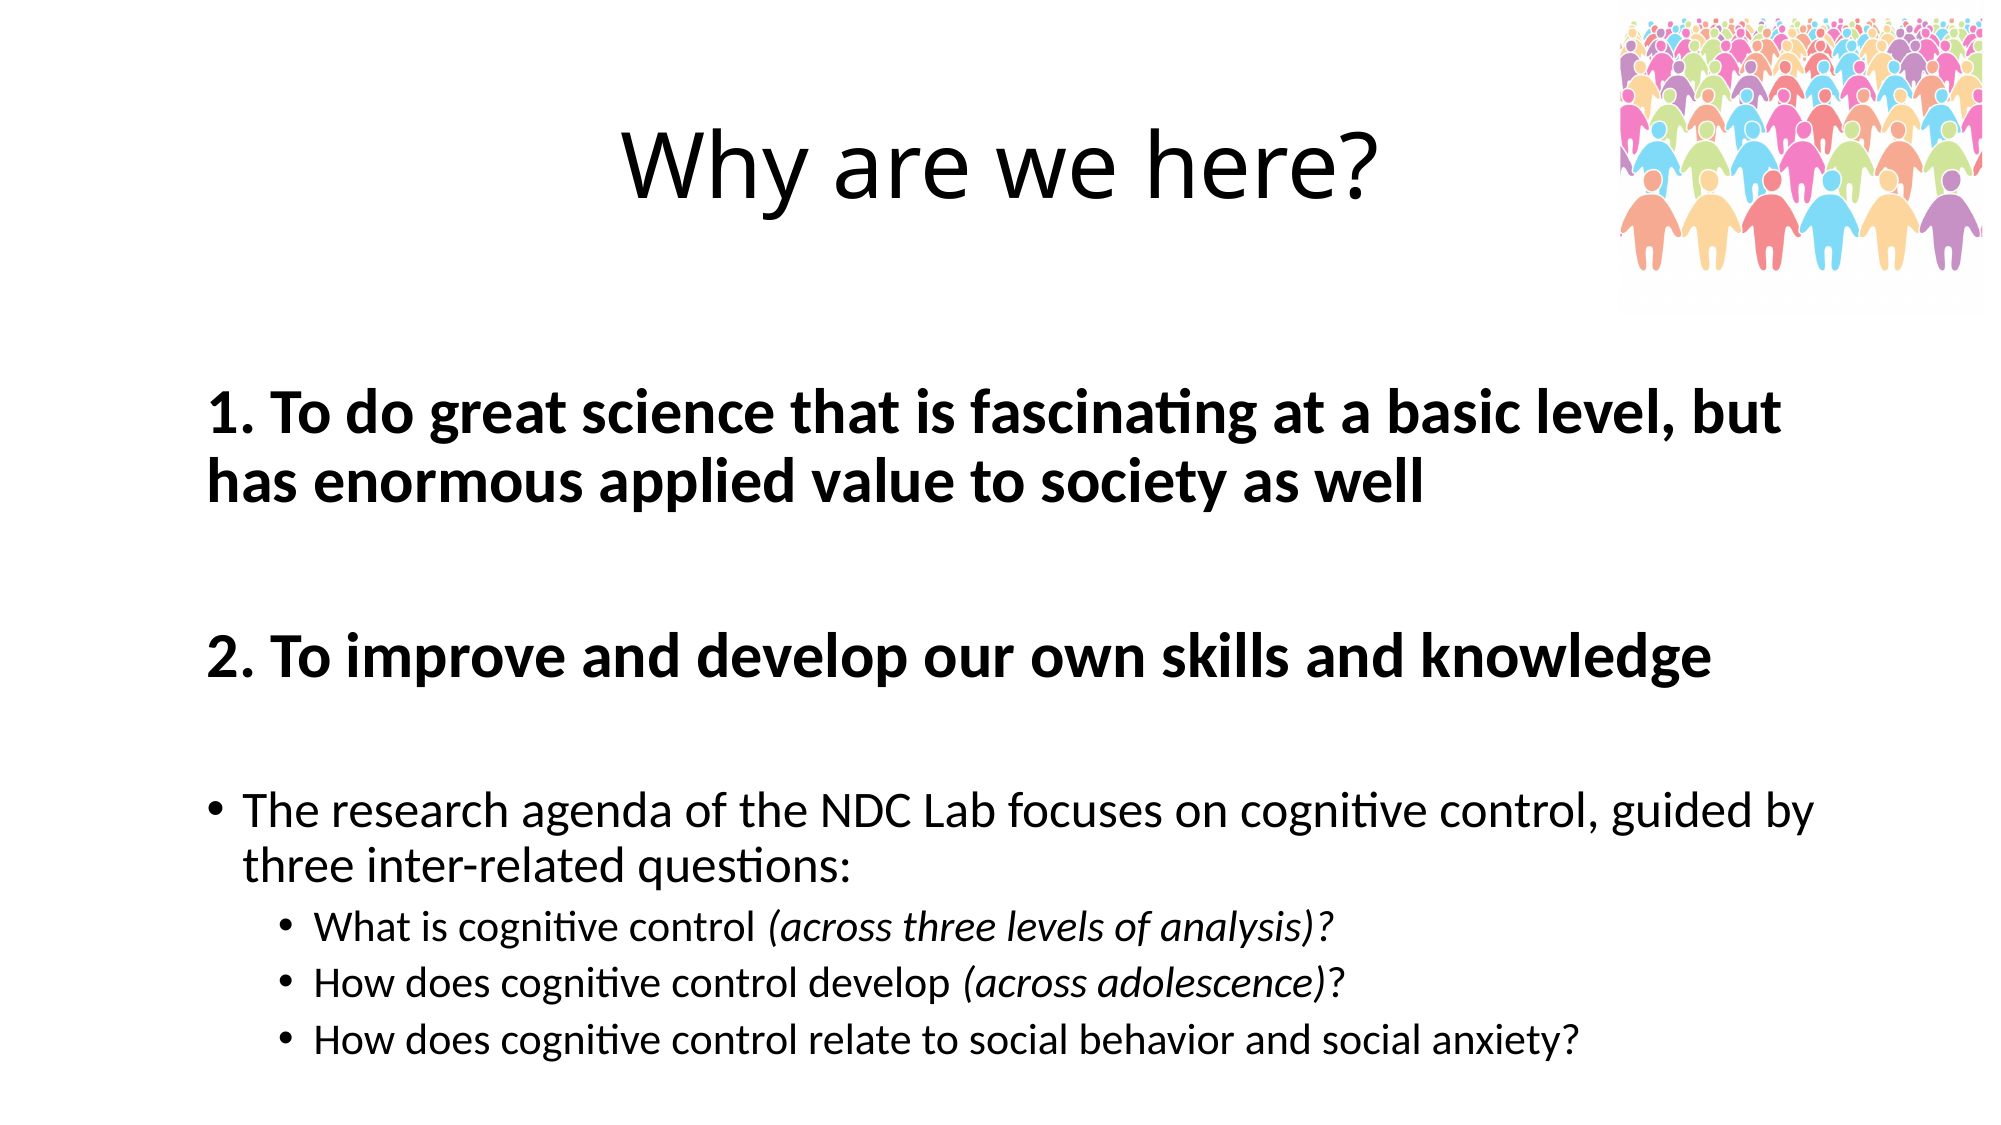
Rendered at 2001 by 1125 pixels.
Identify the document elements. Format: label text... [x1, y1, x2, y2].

title Why are we here? [137, 59, 1618, 278]
picture [1618, 0, 1984, 317]
list 1. To do great science that is fascinating at a basic level, but has enormous applied value to society as well 2. To improve and develop our own skills and knowledge The research agenda of the NDC Lab focuses on cognitive control, guided by three inter-related questions: What is cognitive control (across three levels of analysis)? How does cognitive control develop (across adolescence)? How does cognitive control relate to social behavior and social anxiety? [191, 370, 1833, 1085]
